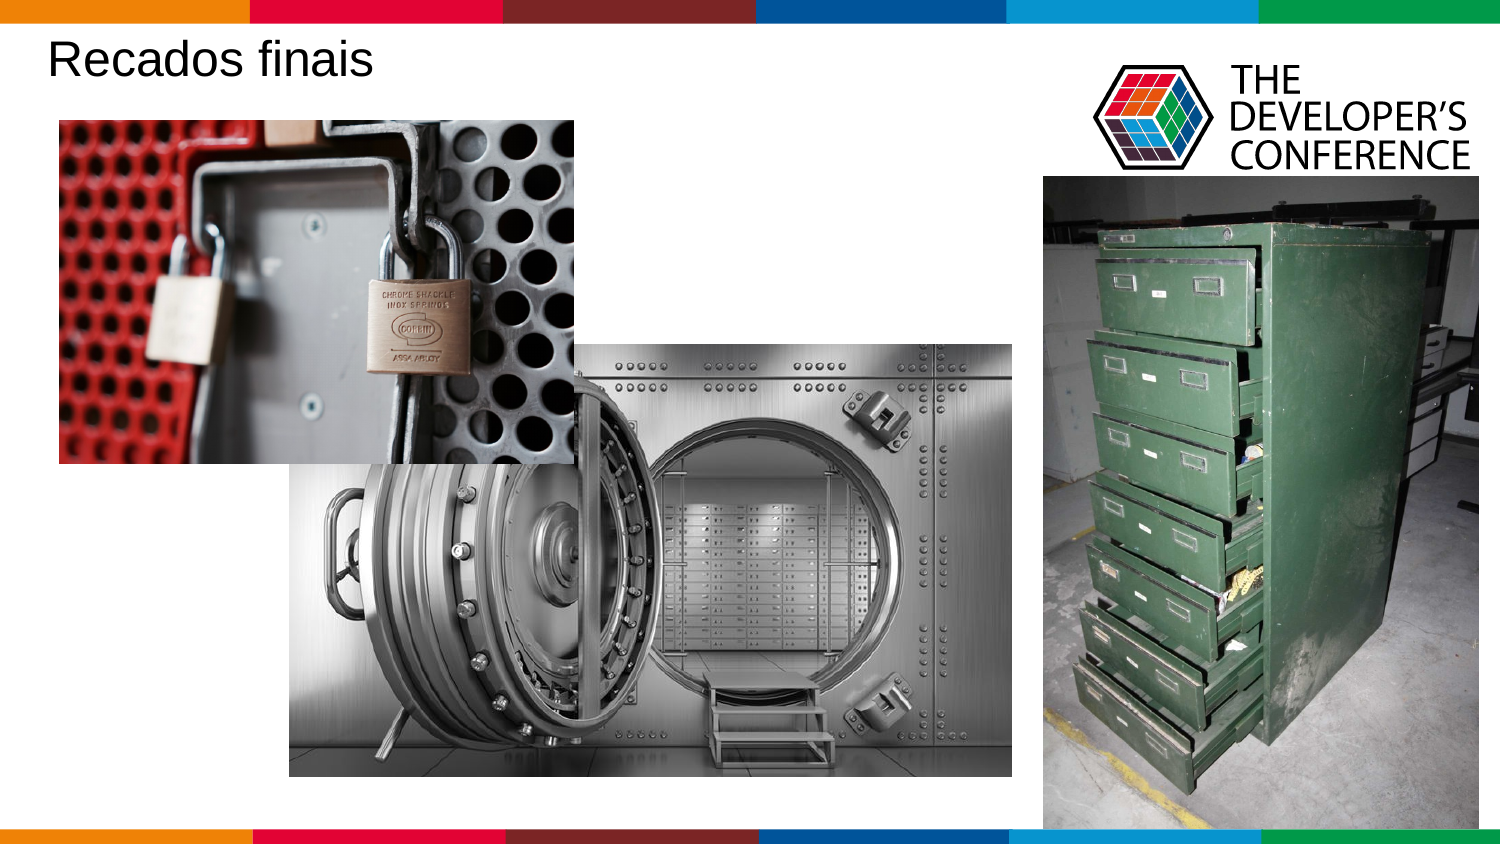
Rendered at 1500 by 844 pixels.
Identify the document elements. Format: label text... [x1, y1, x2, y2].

picture [59, 120, 1012, 777]
title Recados finais [32, 11, 1430, 110]
picture [1043, 47, 1486, 829]
